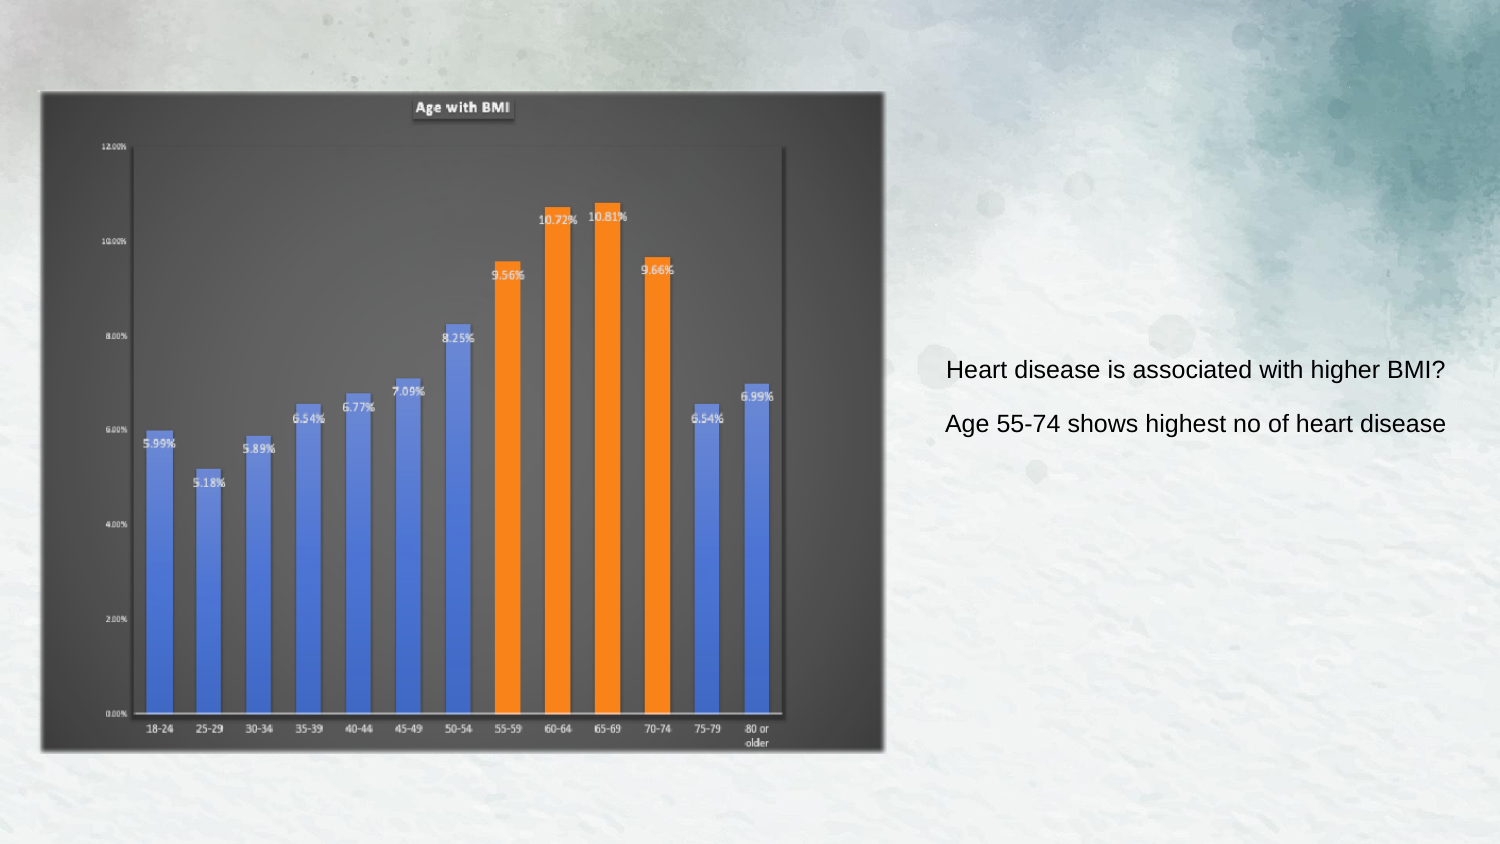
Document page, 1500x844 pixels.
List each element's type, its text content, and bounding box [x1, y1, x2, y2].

text_box Heart disease is associated with higher BMI? [931, 346, 1462, 421]
text_box Age 55-74 shows highest no of heart disease [930, 400, 1488, 446]
picture [0, 0, 1500, 844]
